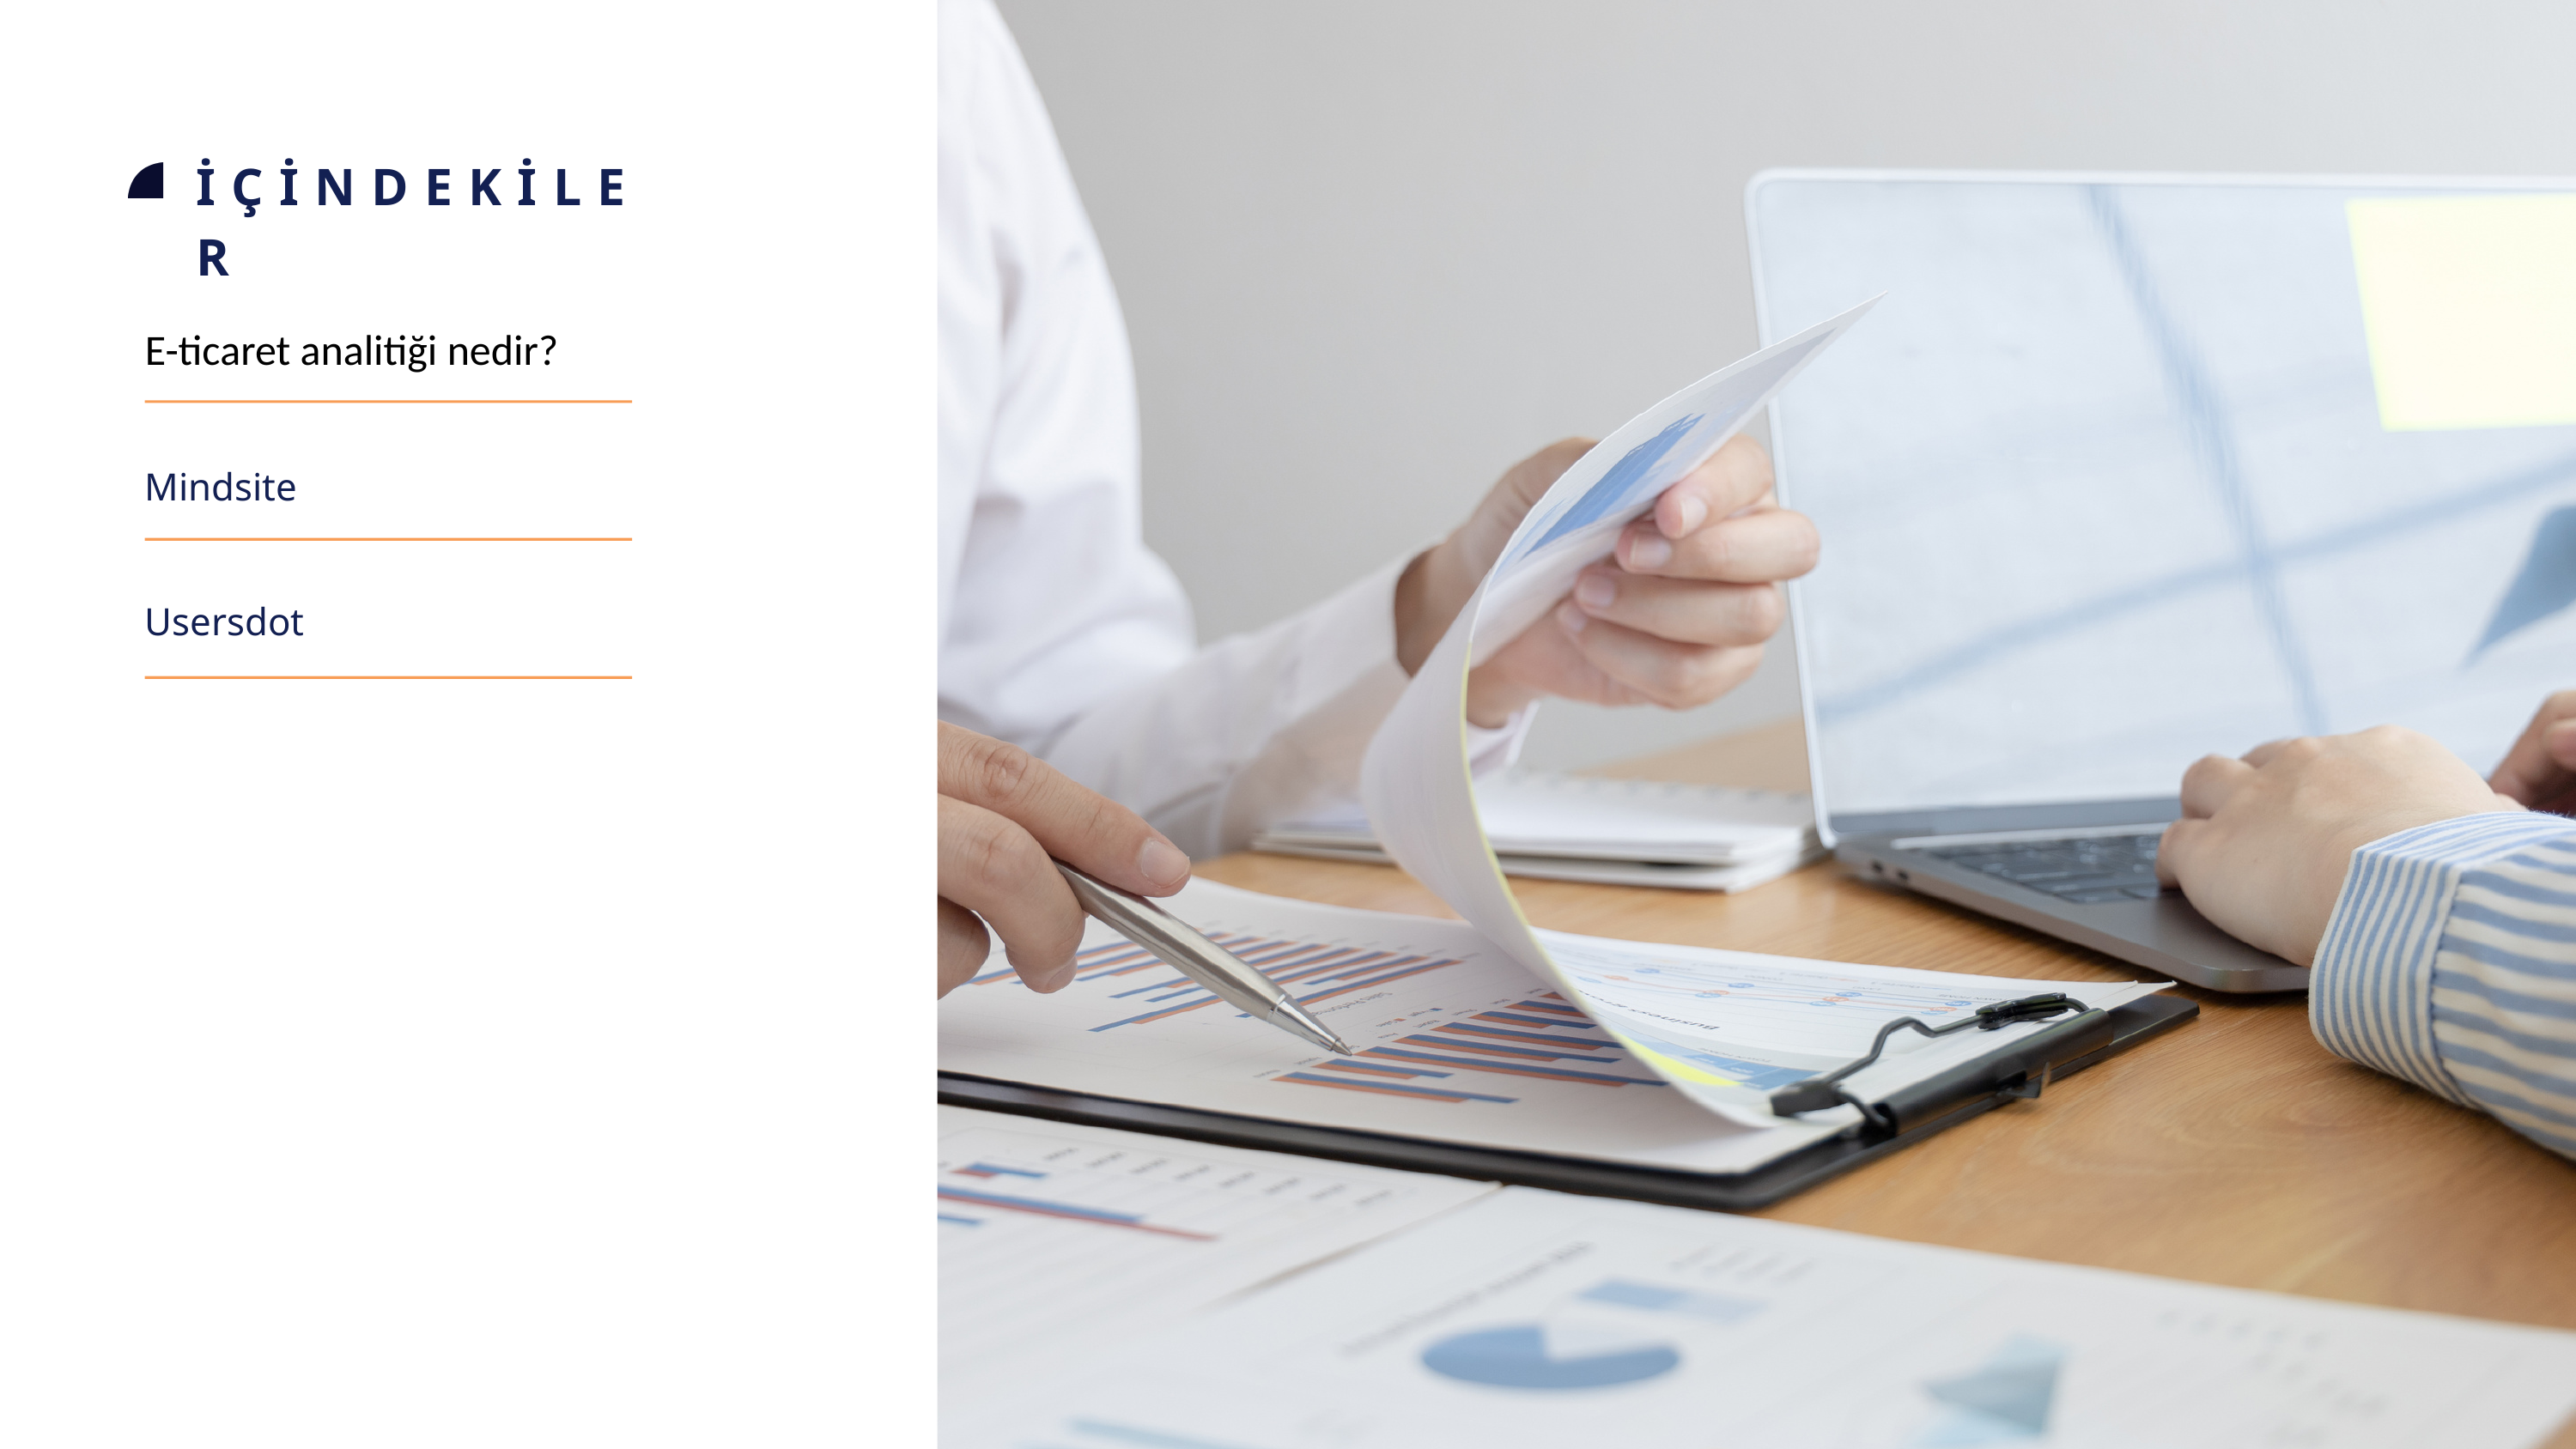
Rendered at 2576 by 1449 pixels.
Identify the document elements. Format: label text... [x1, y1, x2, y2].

text_box E-ticaret analitiği nedir? Mindsite Usersdot [144, 322, 815, 778]
picture [128, 162, 164, 198]
text_box [937, 0, 2576, 1449]
